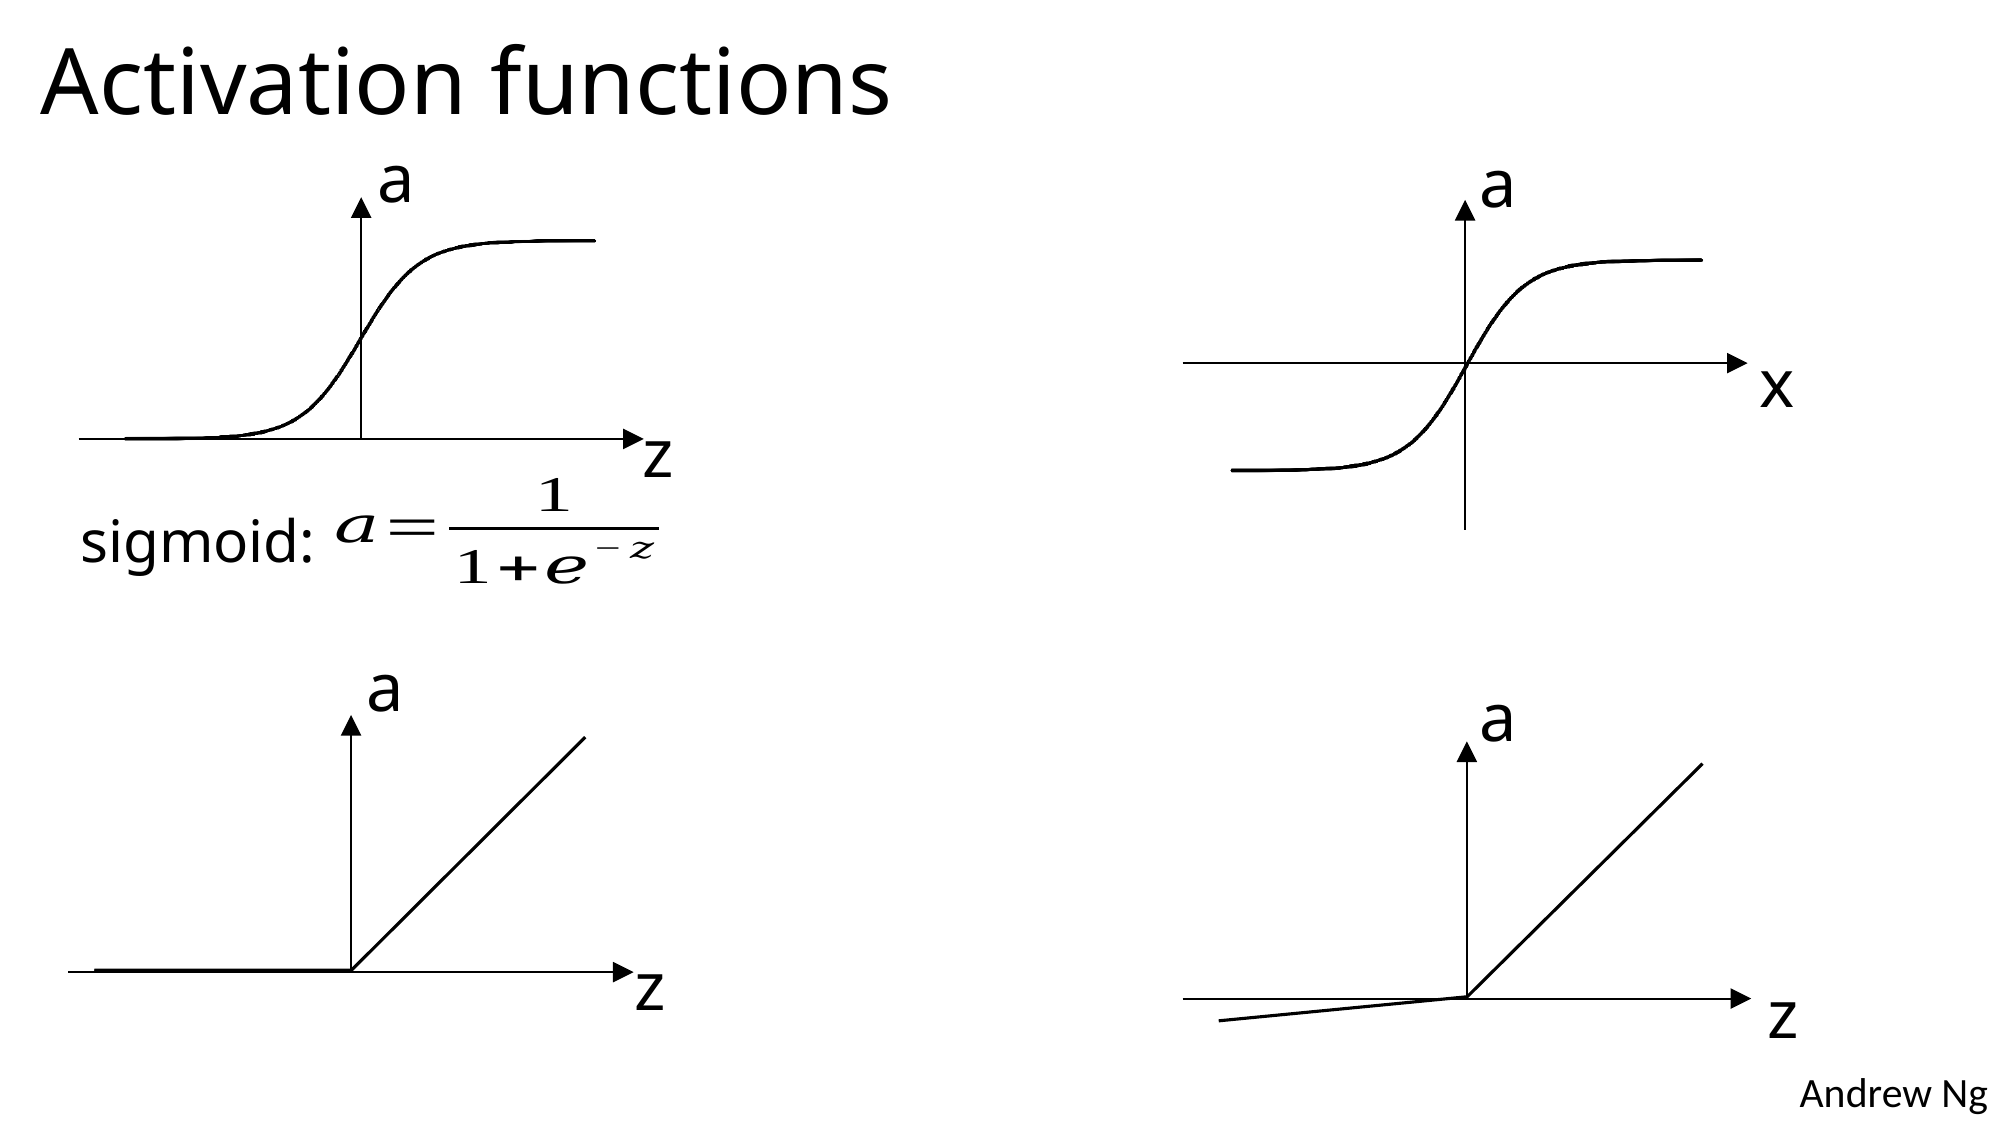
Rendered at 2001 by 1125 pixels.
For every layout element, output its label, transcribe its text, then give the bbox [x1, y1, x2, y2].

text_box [68, 128, 690, 594]
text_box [1182, 667, 1815, 1061]
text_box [68, 637, 682, 1033]
text_box Activation functions [25, 27, 1758, 144]
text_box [1182, 133, 1811, 530]
